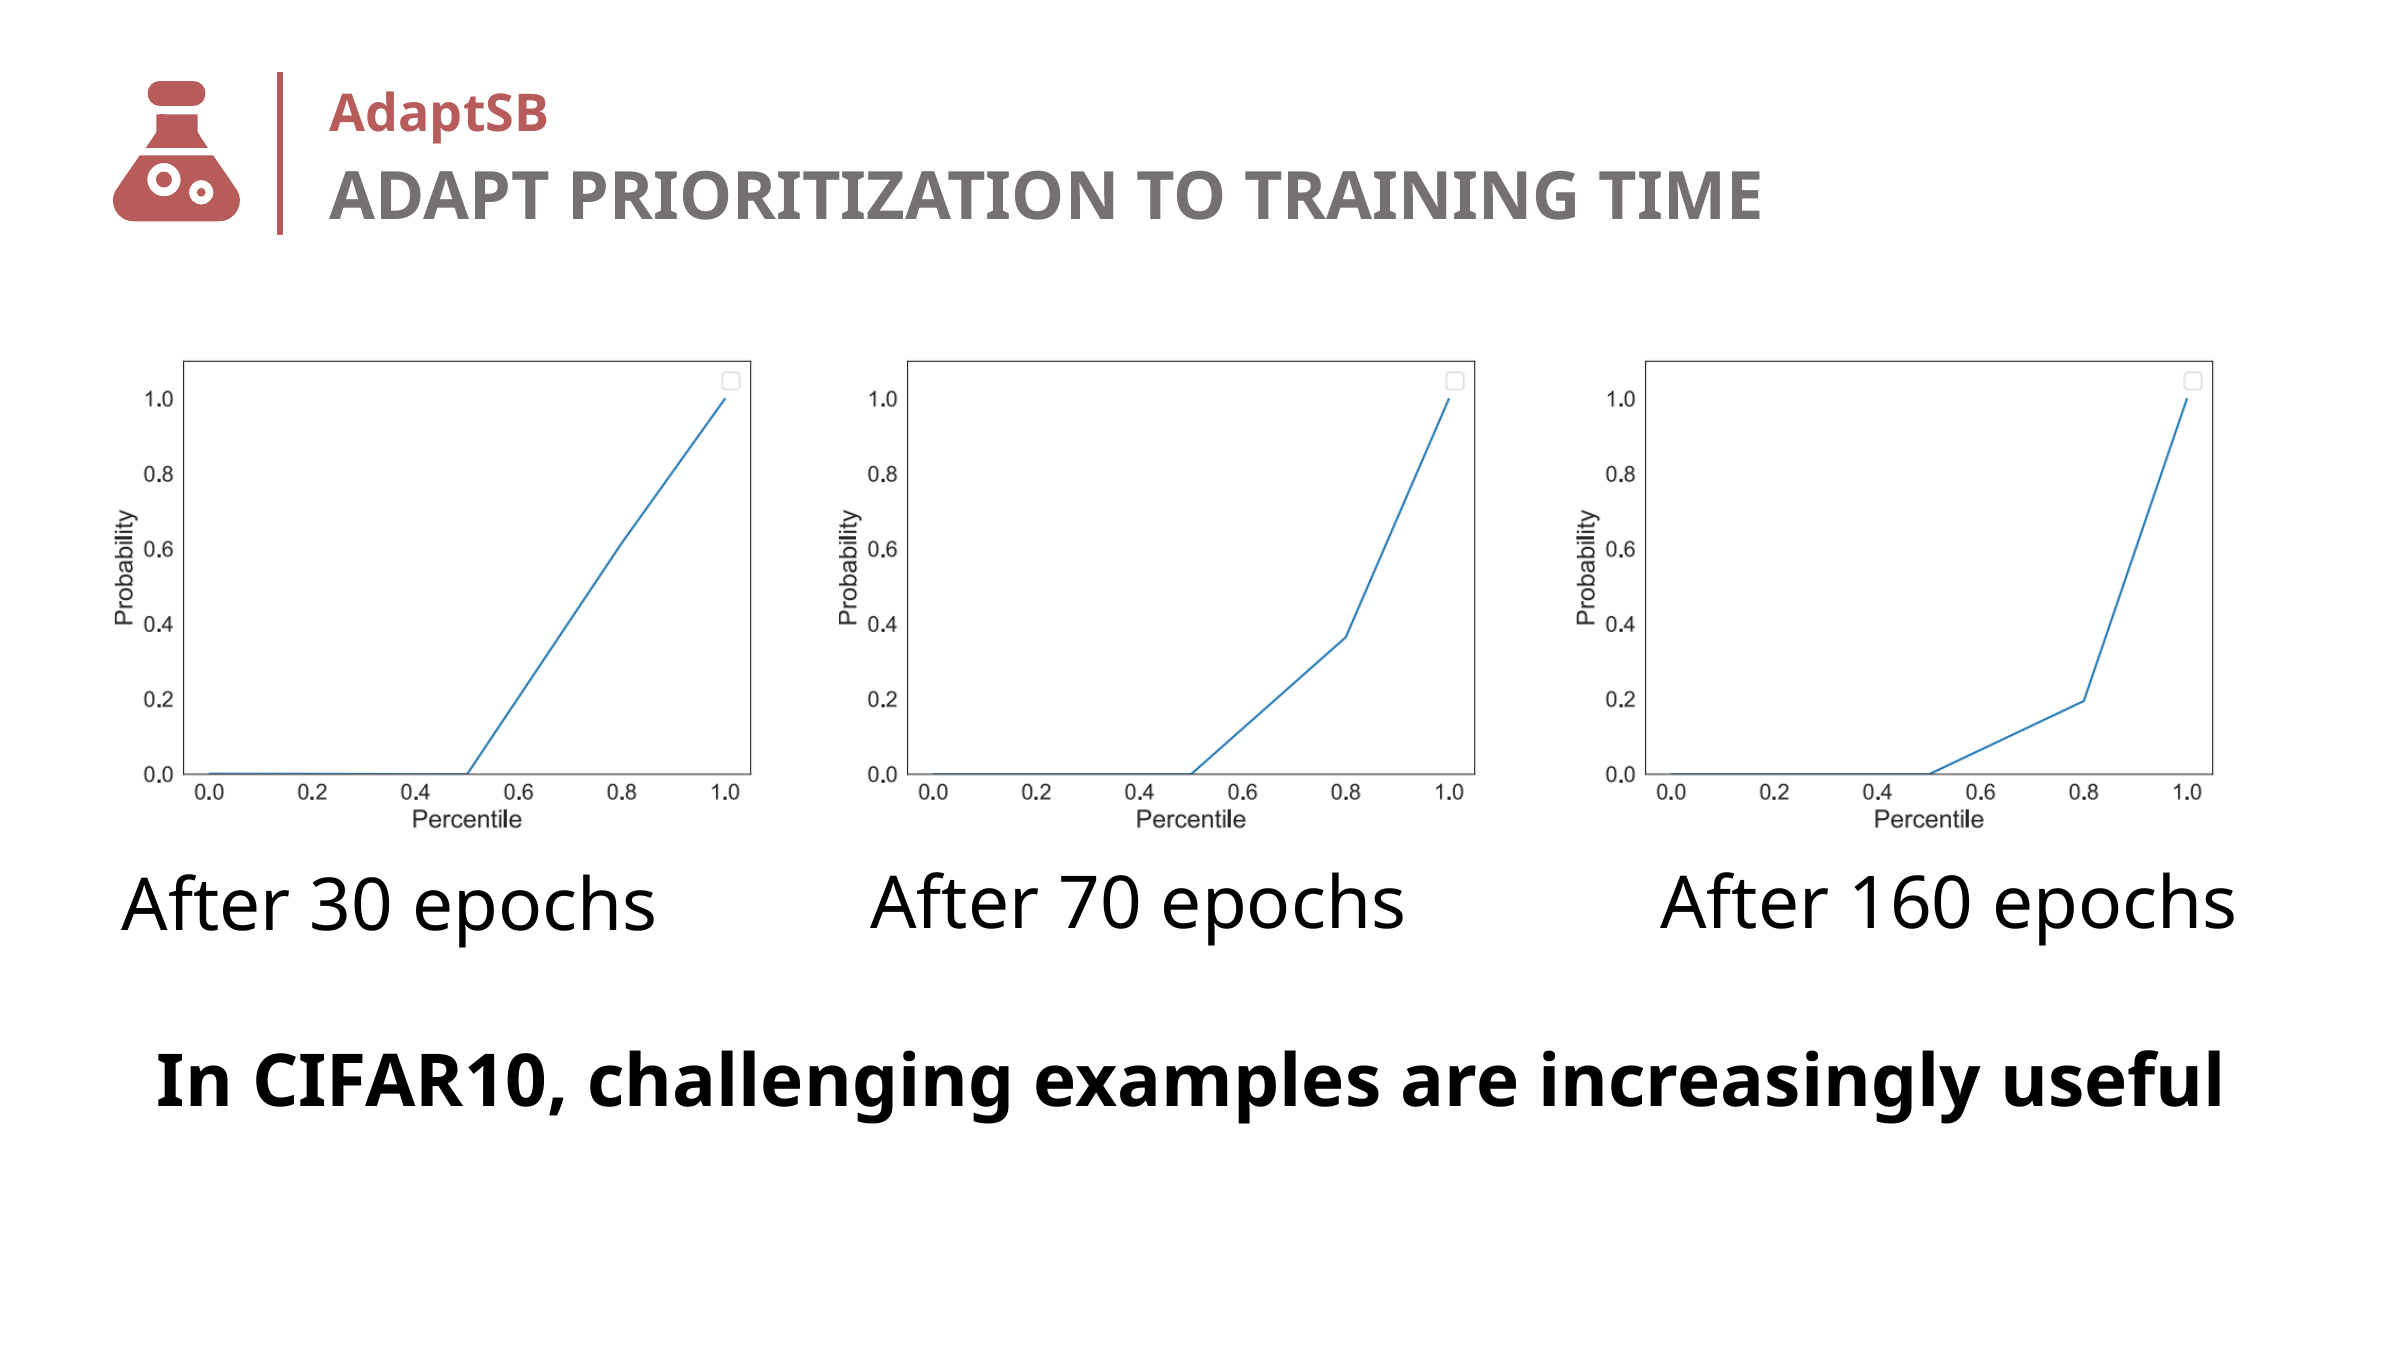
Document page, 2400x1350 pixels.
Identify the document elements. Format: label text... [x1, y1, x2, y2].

picture [838, 346, 1488, 834]
picture [1576, 346, 2226, 834]
title AdaptSB [314, 75, 2385, 154]
picture [114, 346, 764, 834]
list ADAPT PRIORITIZATION TO TRAINING TIME [314, 154, 2385, 236]
text_box After 30 epochs [106, 849, 673, 952]
text_box After 160 epochs [1645, 848, 2254, 951]
text_box In CIFAR10, challenging examples are increasingly useful [141, 1025, 2243, 1129]
text_box After 70 epochs [855, 848, 1422, 951]
